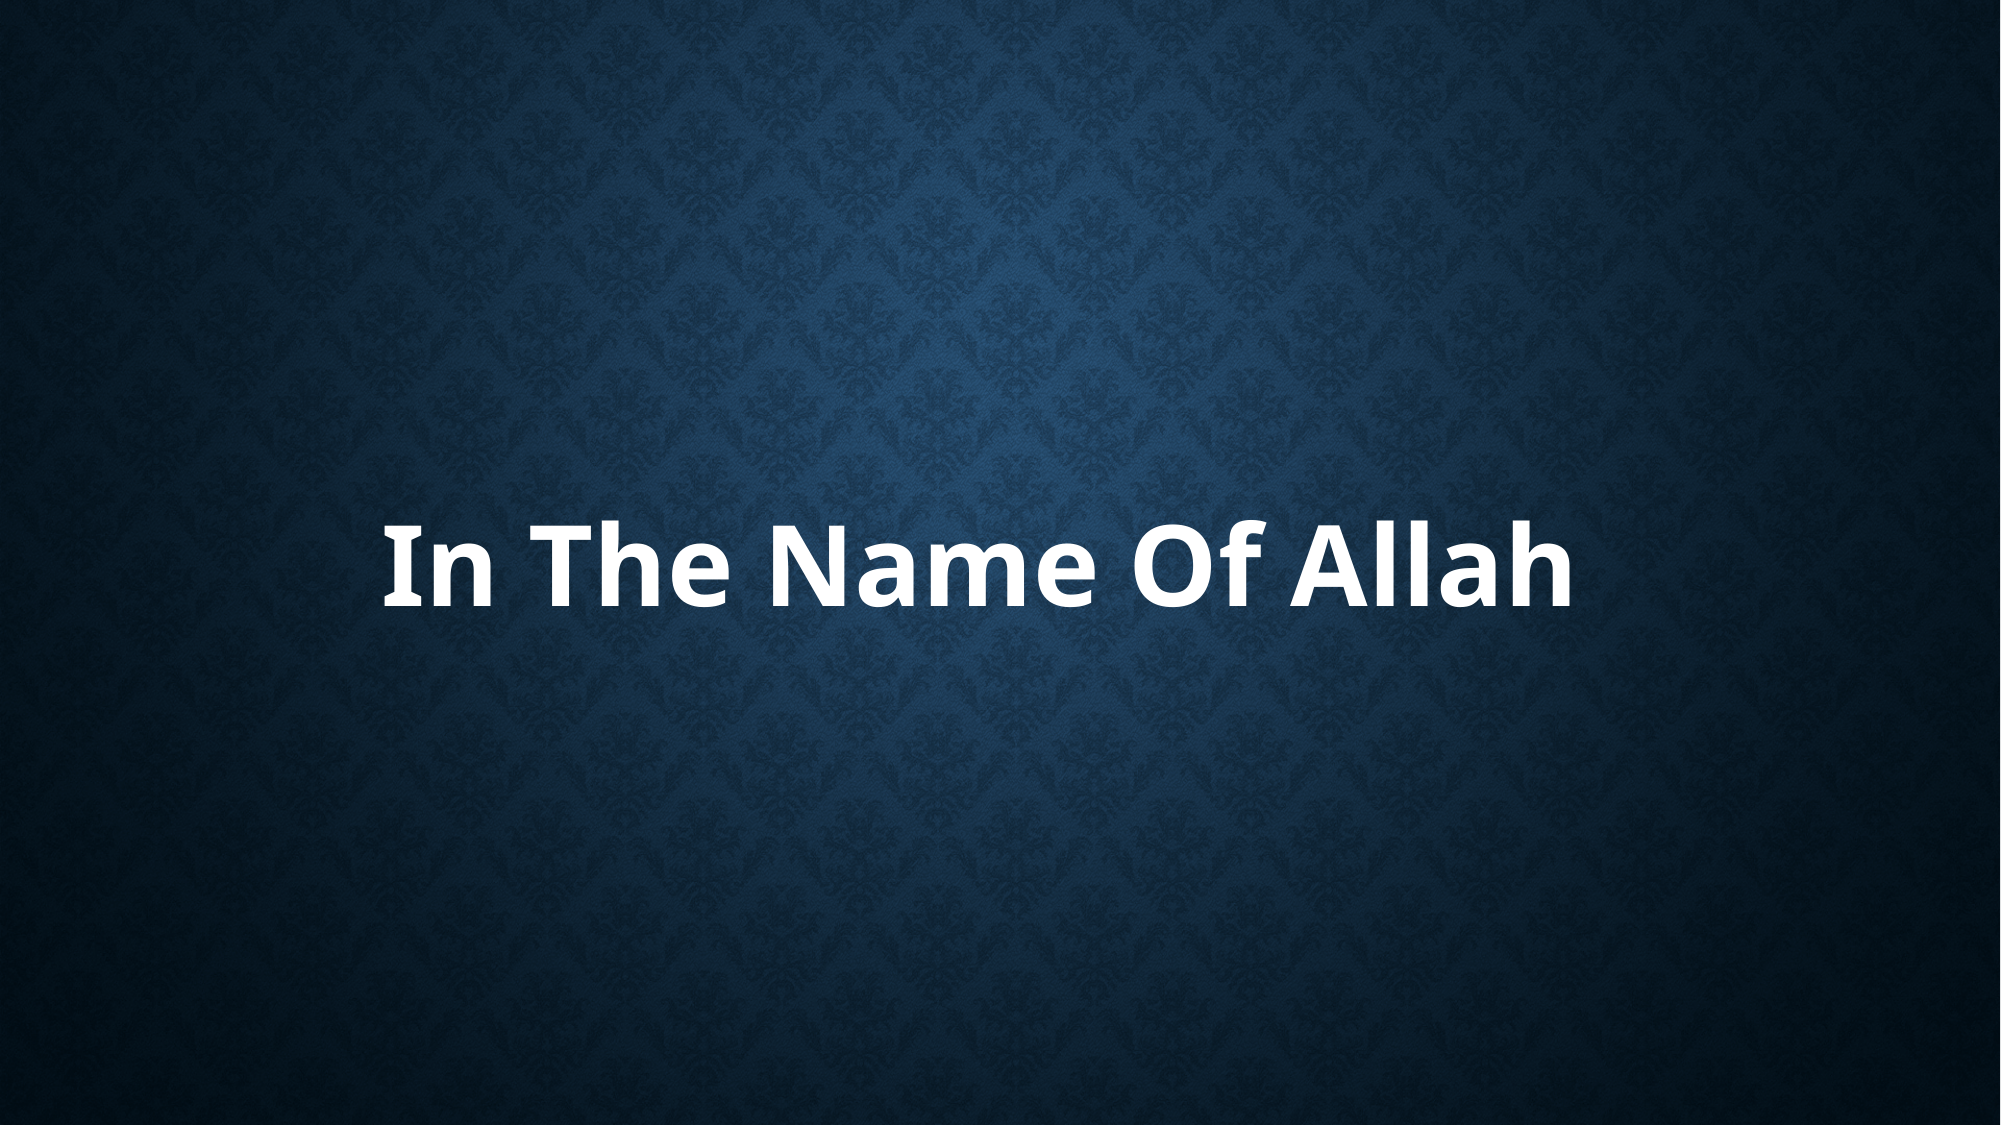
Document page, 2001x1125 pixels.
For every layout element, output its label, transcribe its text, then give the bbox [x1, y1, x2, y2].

text_box In The Name Of Allah [366, 486, 2000, 637]
